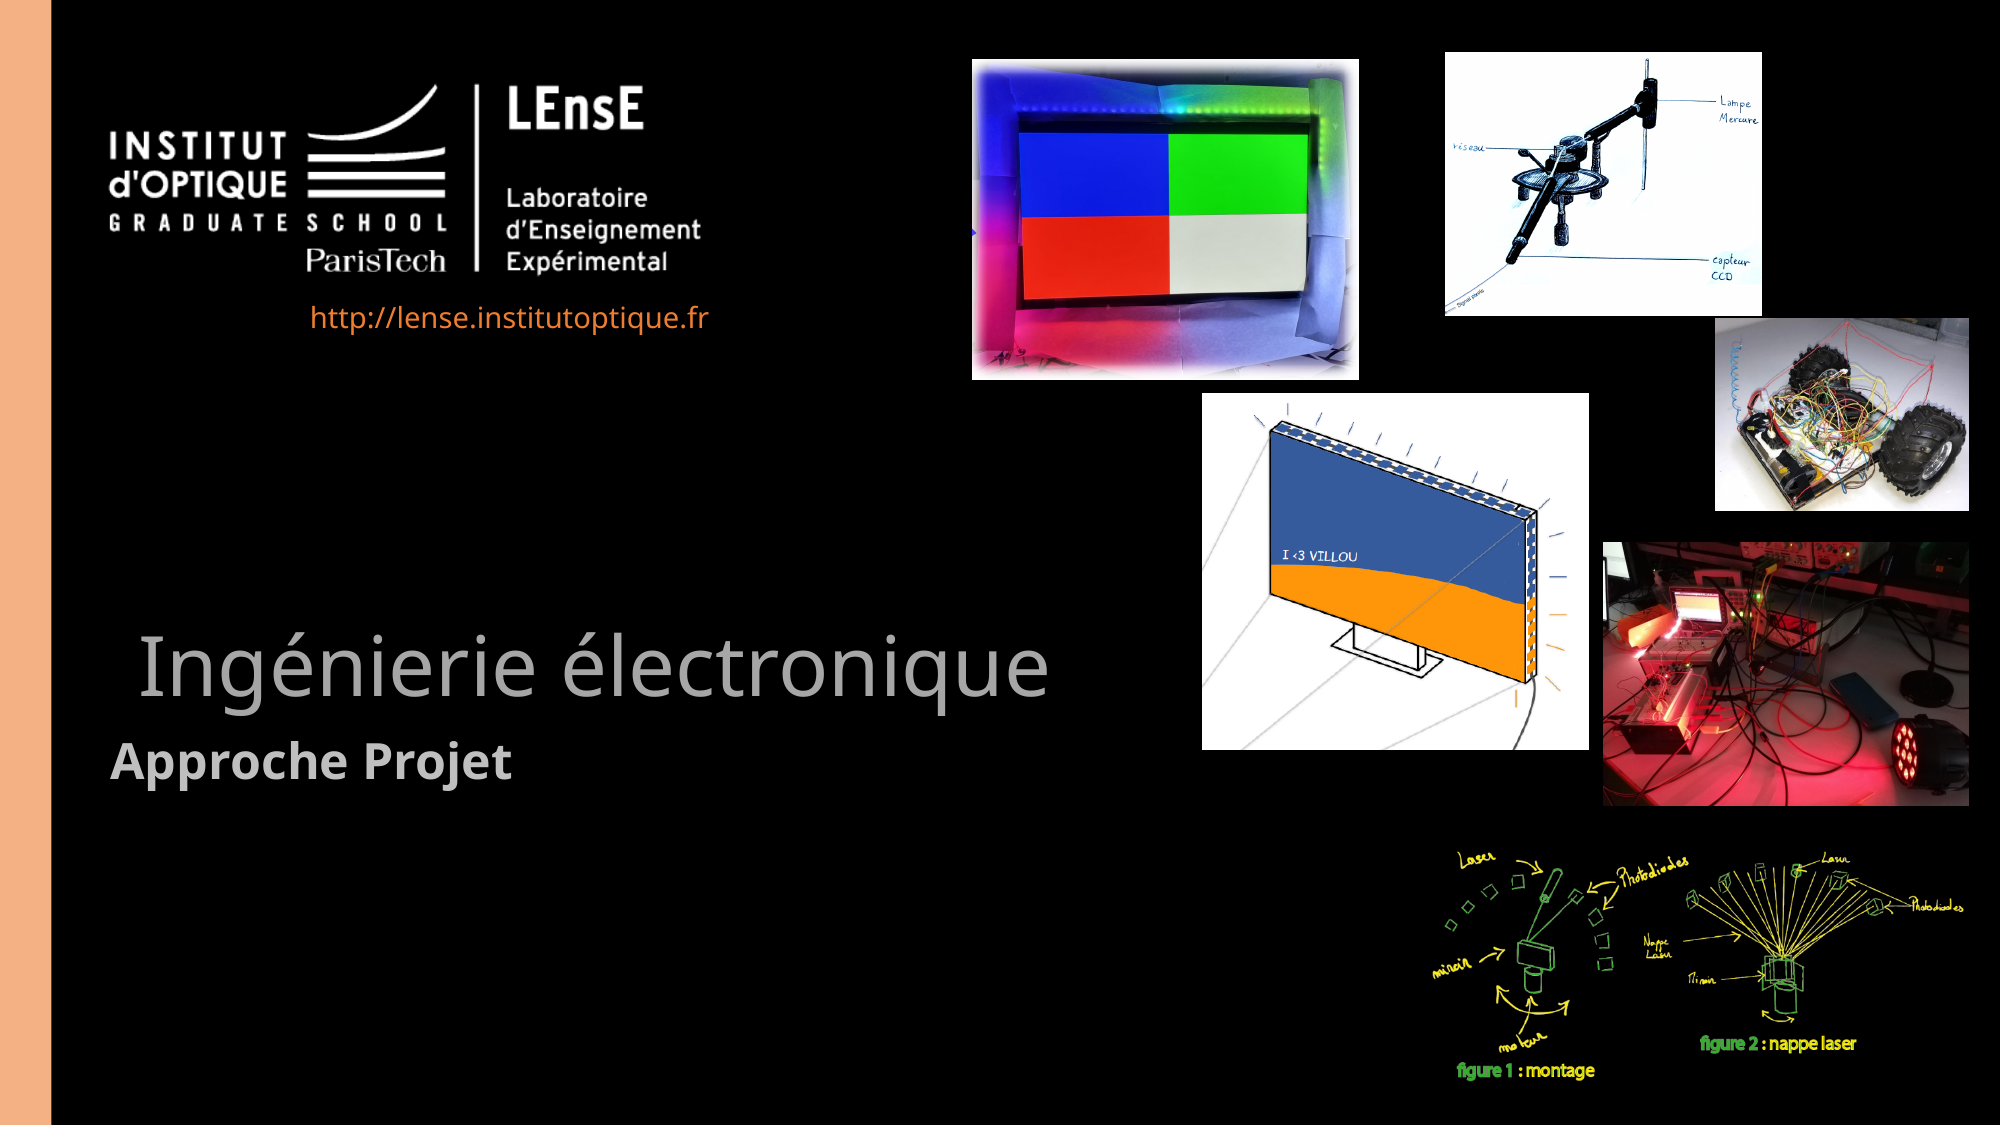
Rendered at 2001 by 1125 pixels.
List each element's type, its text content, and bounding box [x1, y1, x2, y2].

text_box http://lense.institutoptique.fr [295, 291, 859, 342]
picture [1603, 542, 1969, 806]
picture [51, 23, 761, 315]
text_box [0, 0, 52, 1125]
picture [1715, 318, 1969, 511]
picture [1445, 52, 1762, 316]
text_box Ingénierie électronique [123, 605, 1068, 721]
picture [1202, 393, 1589, 750]
text_box Approche Projet [95, 722, 528, 797]
picture [1427, 832, 1969, 1090]
picture [972, 59, 1359, 380]
